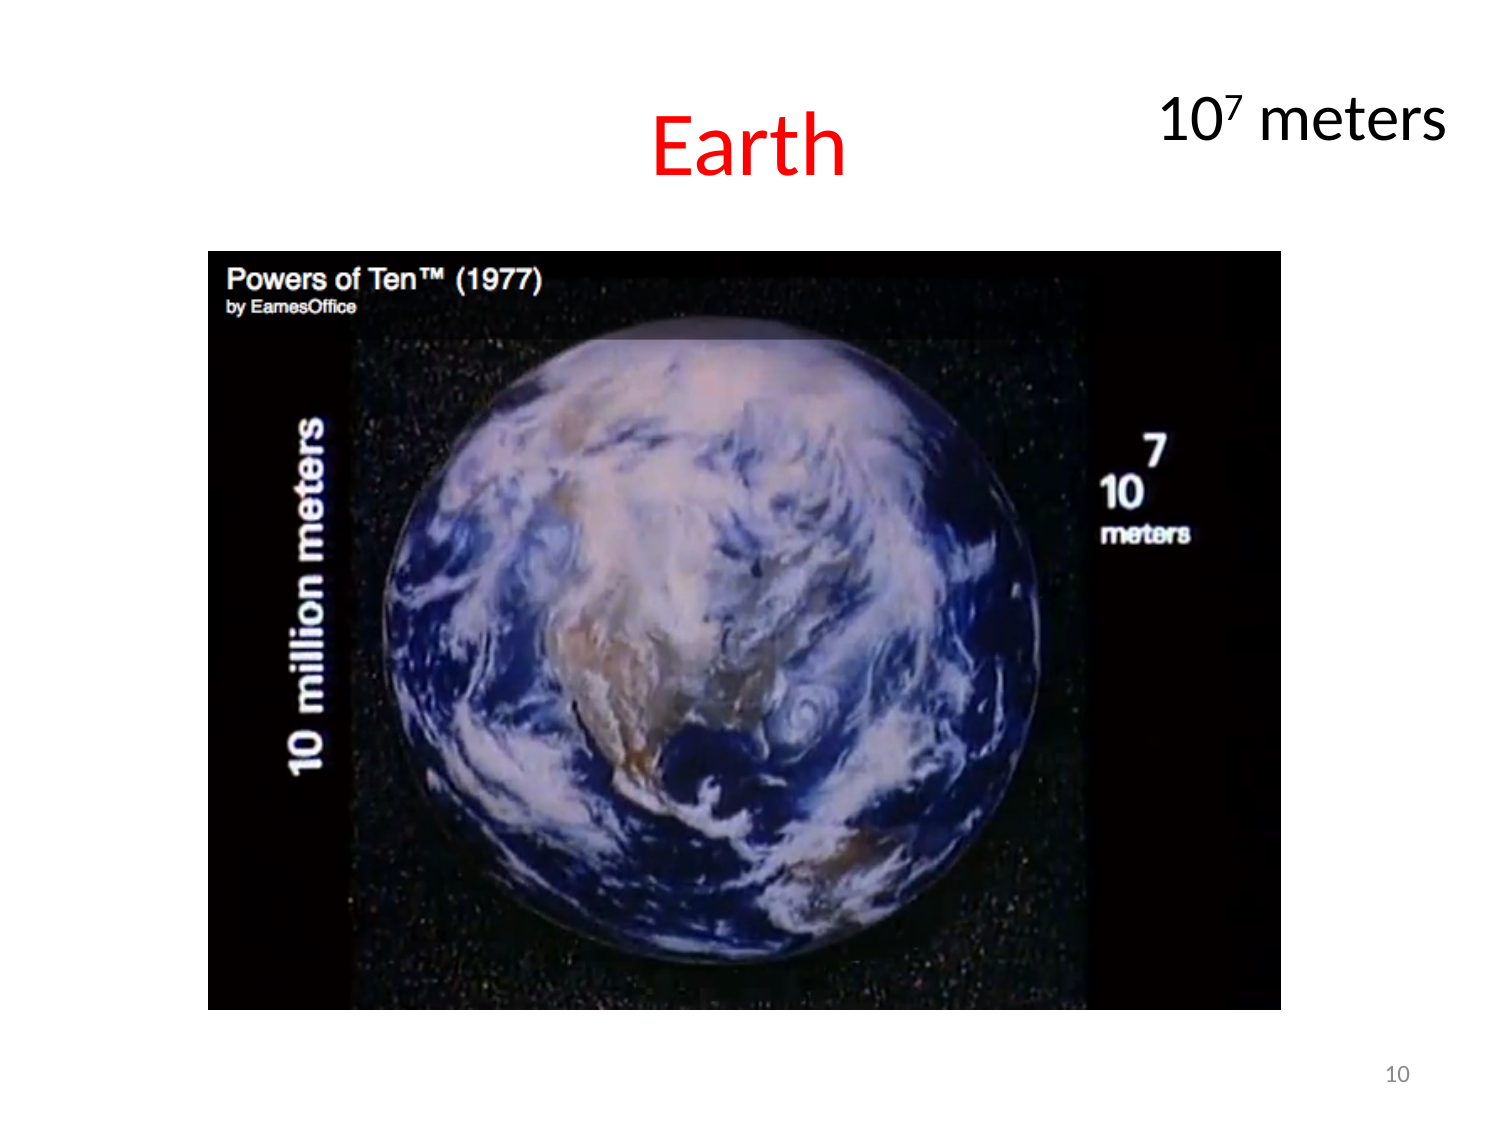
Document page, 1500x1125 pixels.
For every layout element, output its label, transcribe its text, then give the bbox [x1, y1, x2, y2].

slide_number 10 [1074, 1042, 1425, 1103]
text_box 107 meters [1141, 66, 1463, 162]
picture [208, 251, 1281, 1011]
title Earth [75, 45, 1425, 233]
